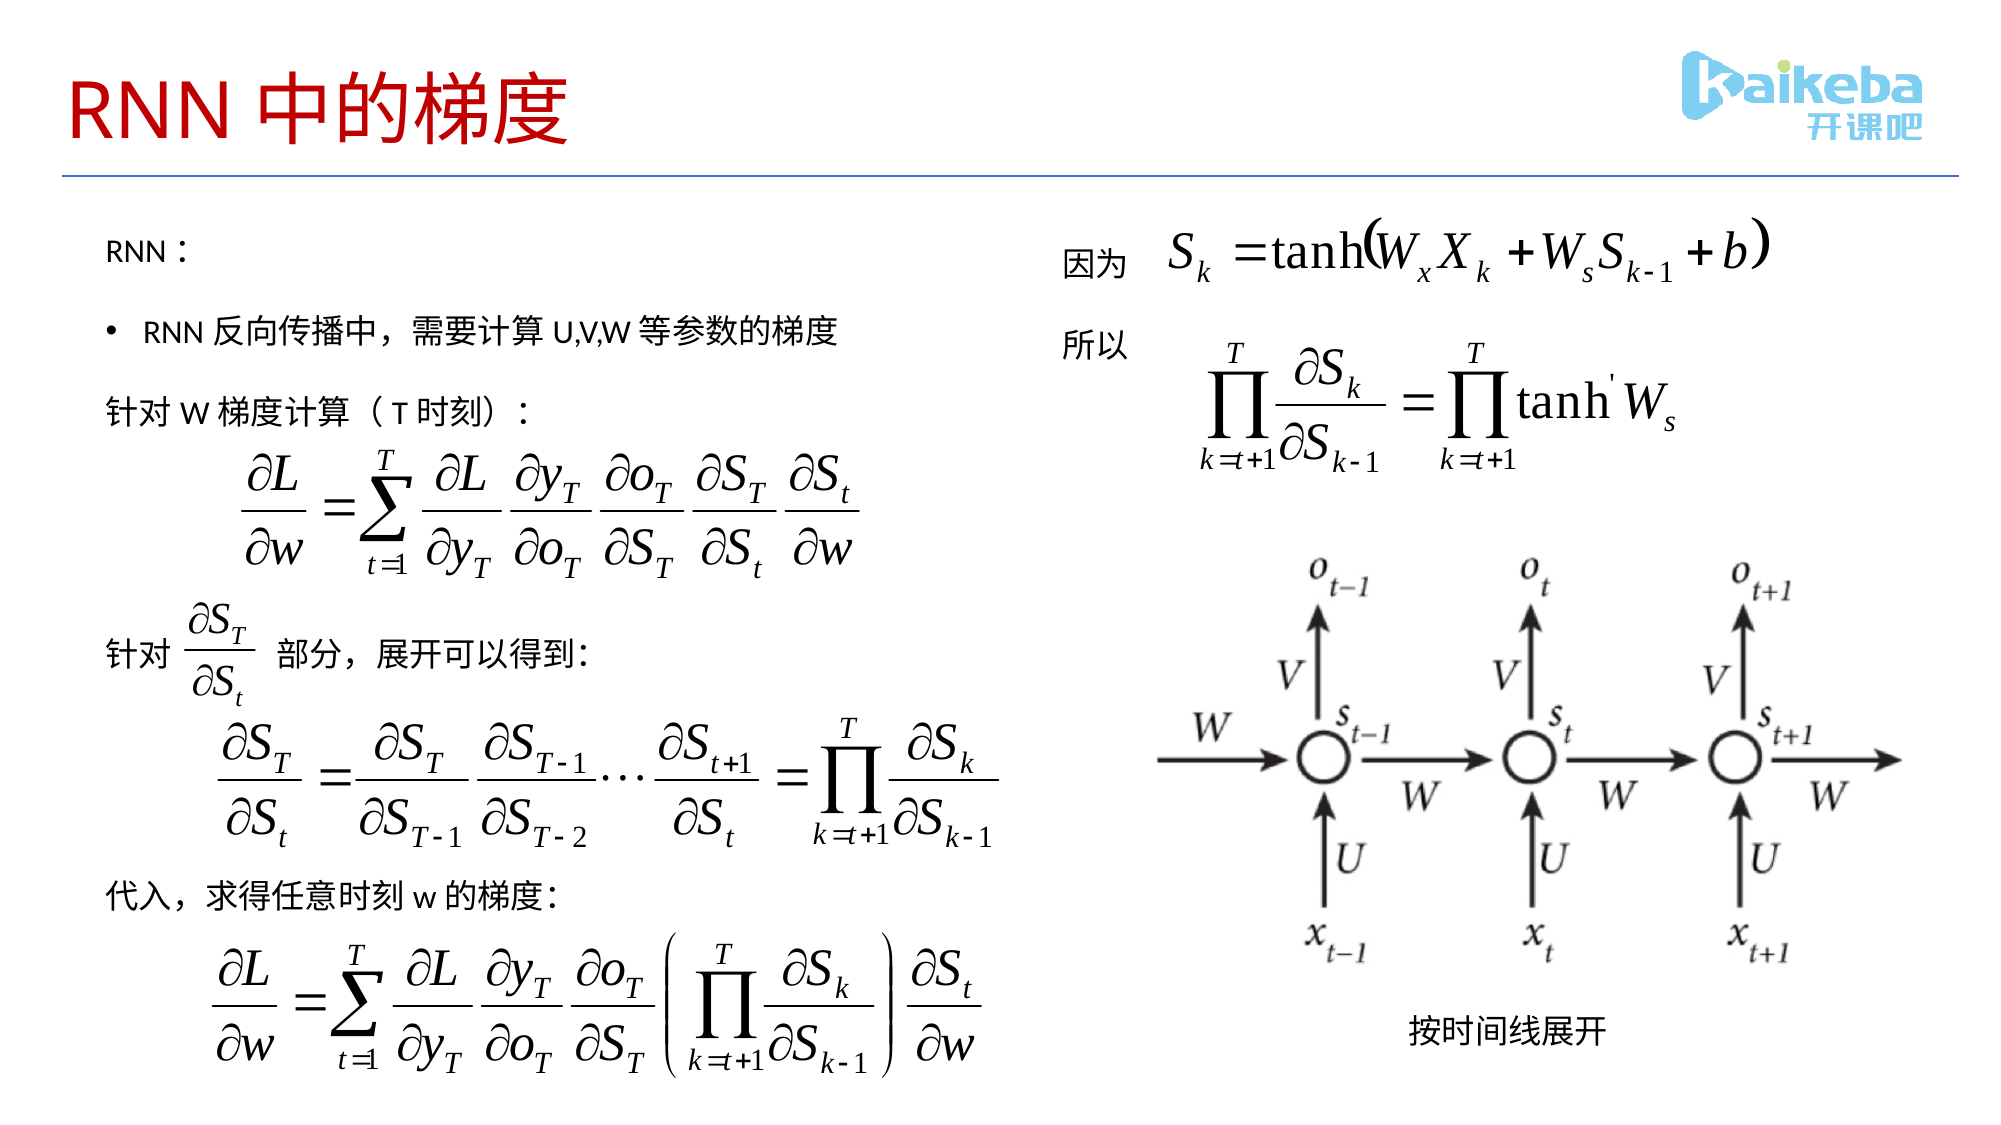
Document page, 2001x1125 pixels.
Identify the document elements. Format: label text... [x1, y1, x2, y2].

picture [1153, 543, 1902, 971]
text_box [203, 921, 991, 1090]
text_box 因为 所以 [1054, 216, 2000, 907]
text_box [209, 704, 1009, 860]
list [136, 312, 1863, 1012]
text_box 按时间线展开 [1401, 982, 1894, 1076]
text_box RNN： RNN反向传播中，需要计算U,V,W等参数的梯度 针对W梯度计算（T时刻）： 针对 部分，展开可以得到： 代入，求得任意时刻w的梯度： [98, 202, 1043, 893]
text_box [1191, 330, 1693, 485]
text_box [233, 435, 869, 590]
title RNN中的梯度 [57, 59, 1728, 167]
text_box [1159, 215, 1774, 296]
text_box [177, 590, 266, 717]
